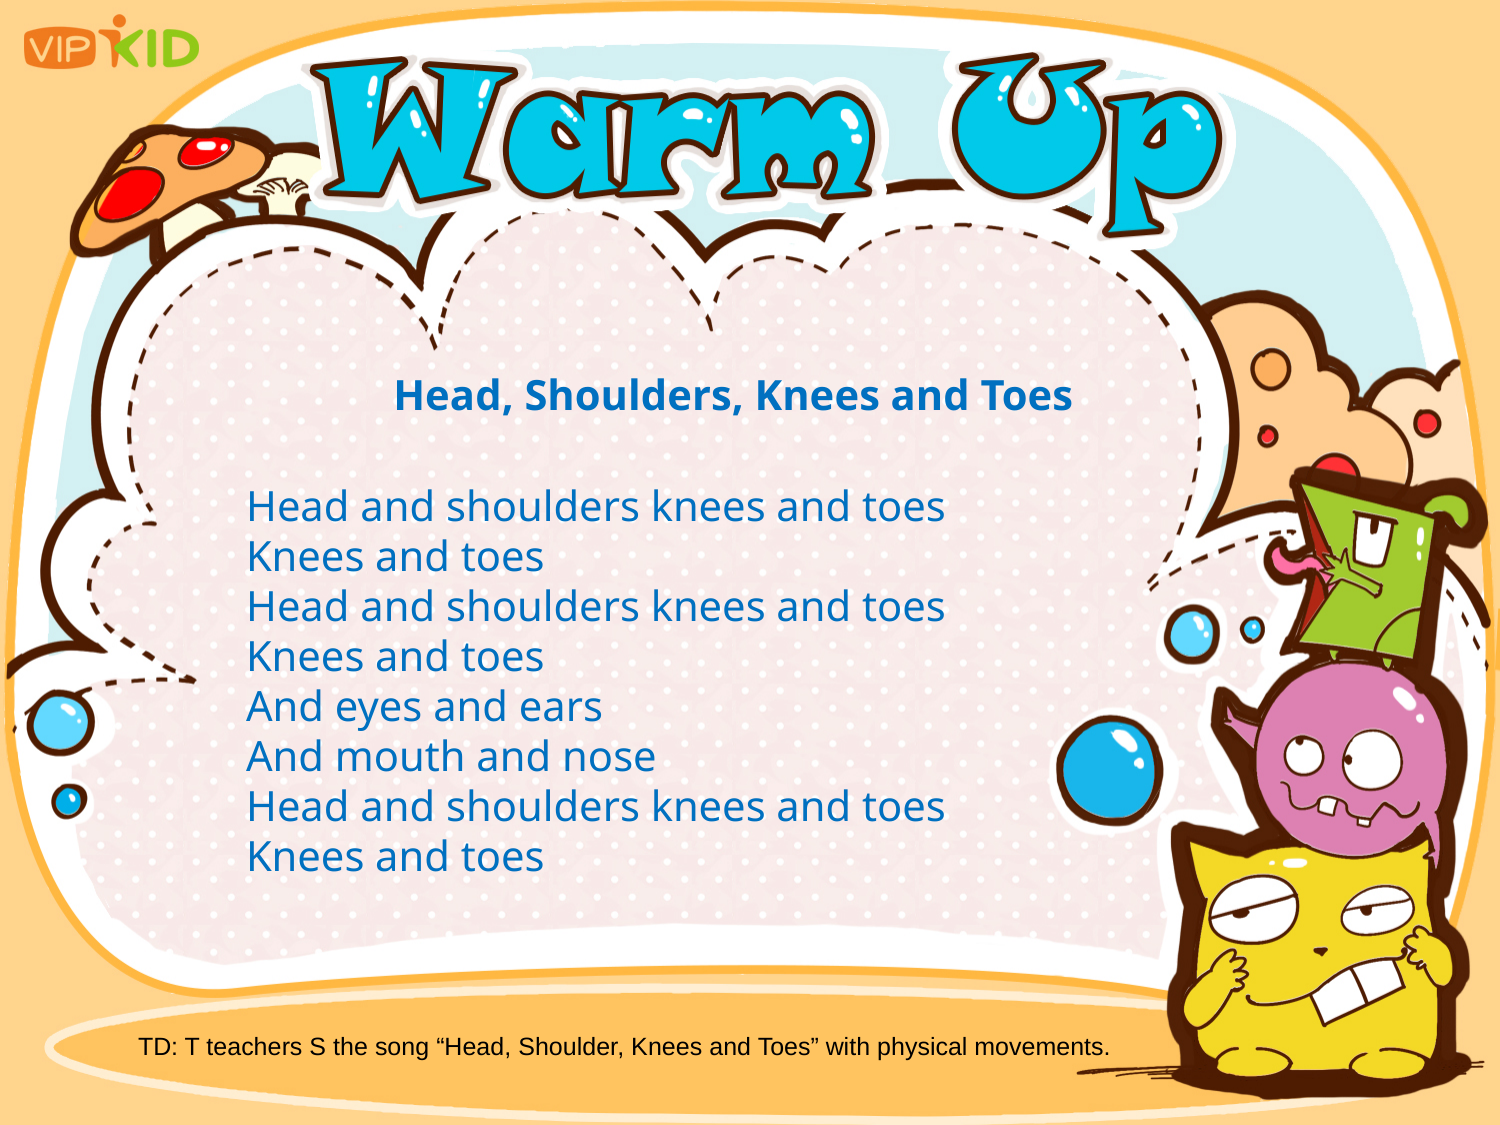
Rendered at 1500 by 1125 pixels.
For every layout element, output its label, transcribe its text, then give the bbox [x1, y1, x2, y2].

picture [0, 0, 1500, 1125]
text_box TD: T teachers S the song “Head, Shoulder, Knees and Toes” with physical movements. [122, 1022, 1164, 1069]
text_box Head, Shoulders, Knees and Toes [378, 361, 1089, 427]
text_box Head and shoulders knees and toes Knees and toes Head and shoulders knees and toes Knees and toes And eyes and ears And mouth and nose Head and shoulders knees and toes Knees and toes [231, 472, 1138, 888]
